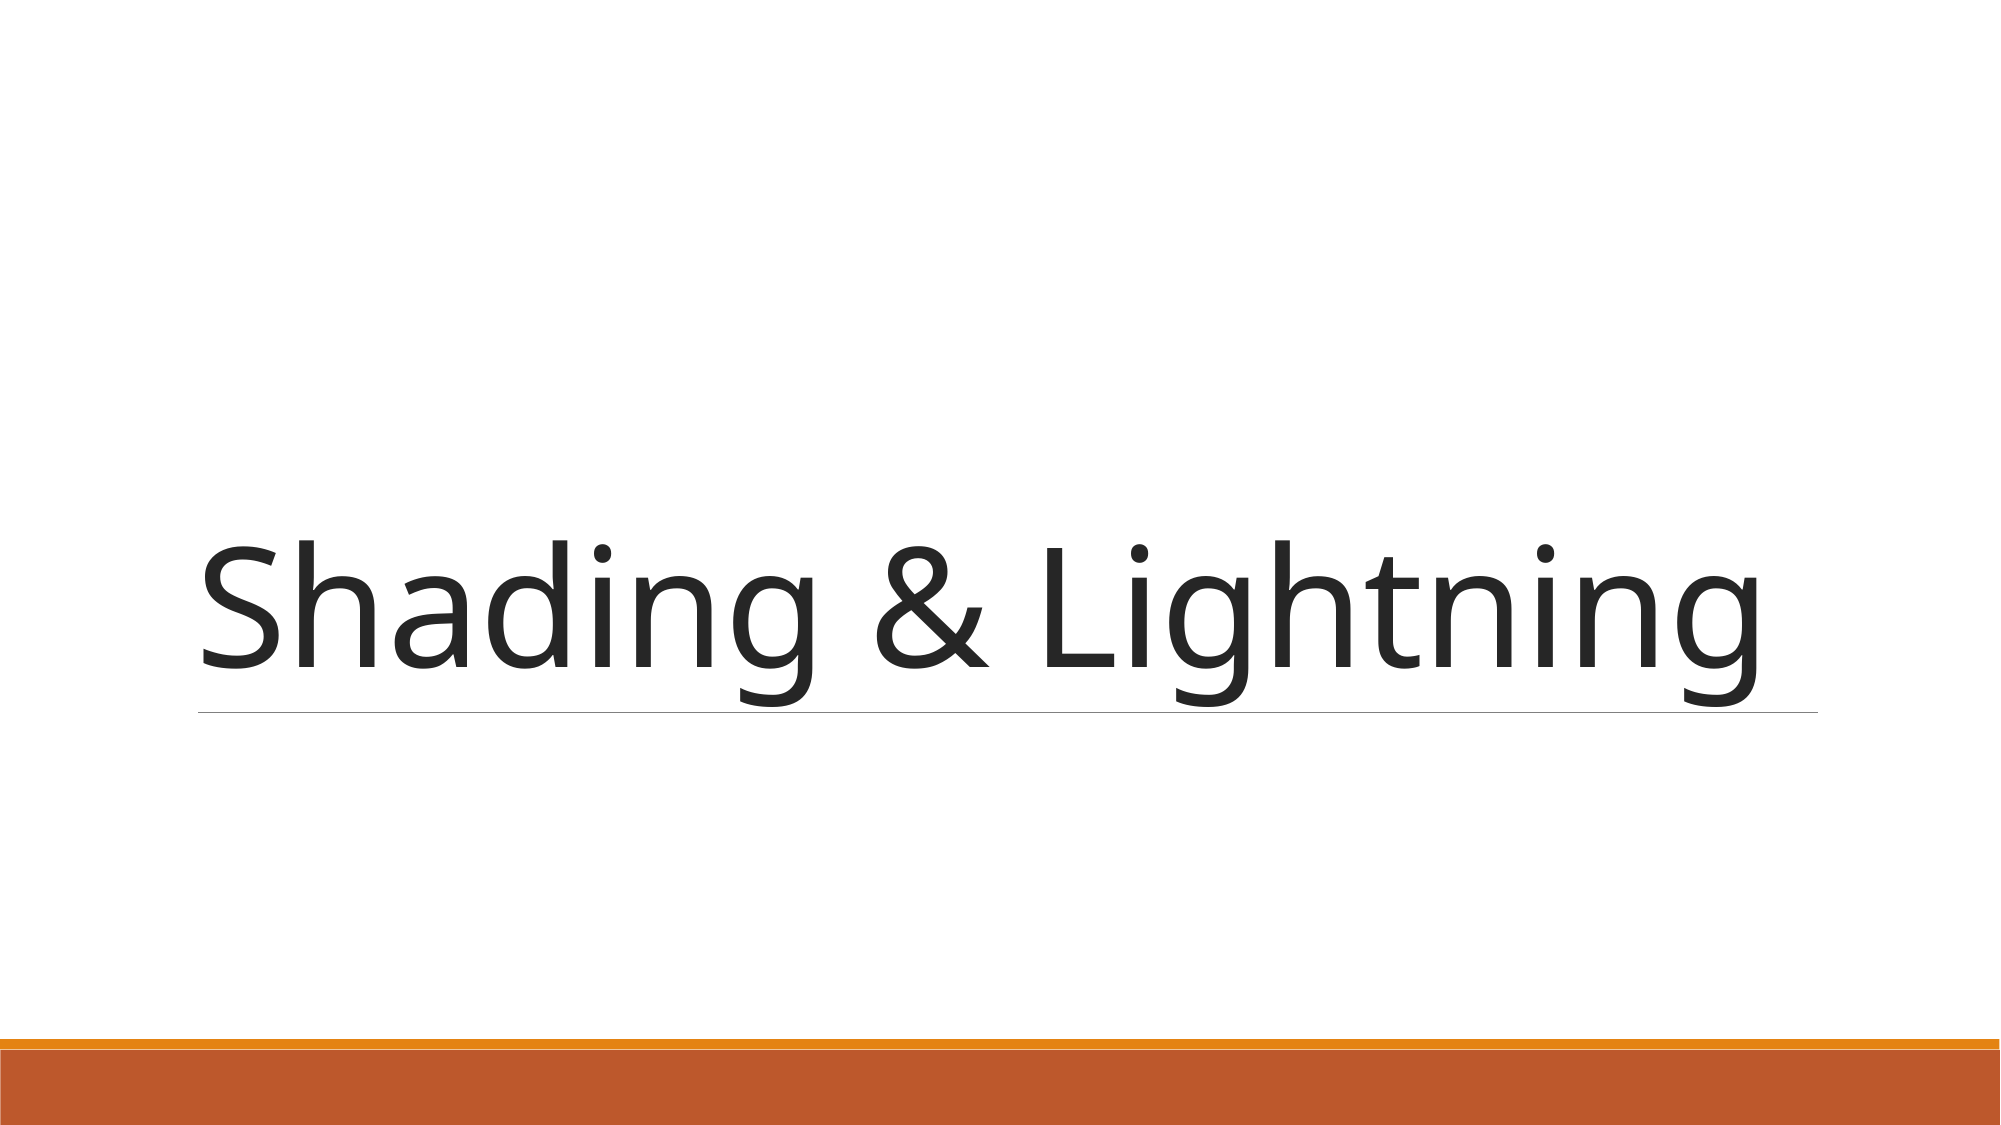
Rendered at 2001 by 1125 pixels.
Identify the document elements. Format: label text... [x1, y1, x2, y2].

title Shading & Lightning [180, 124, 1830, 710]
